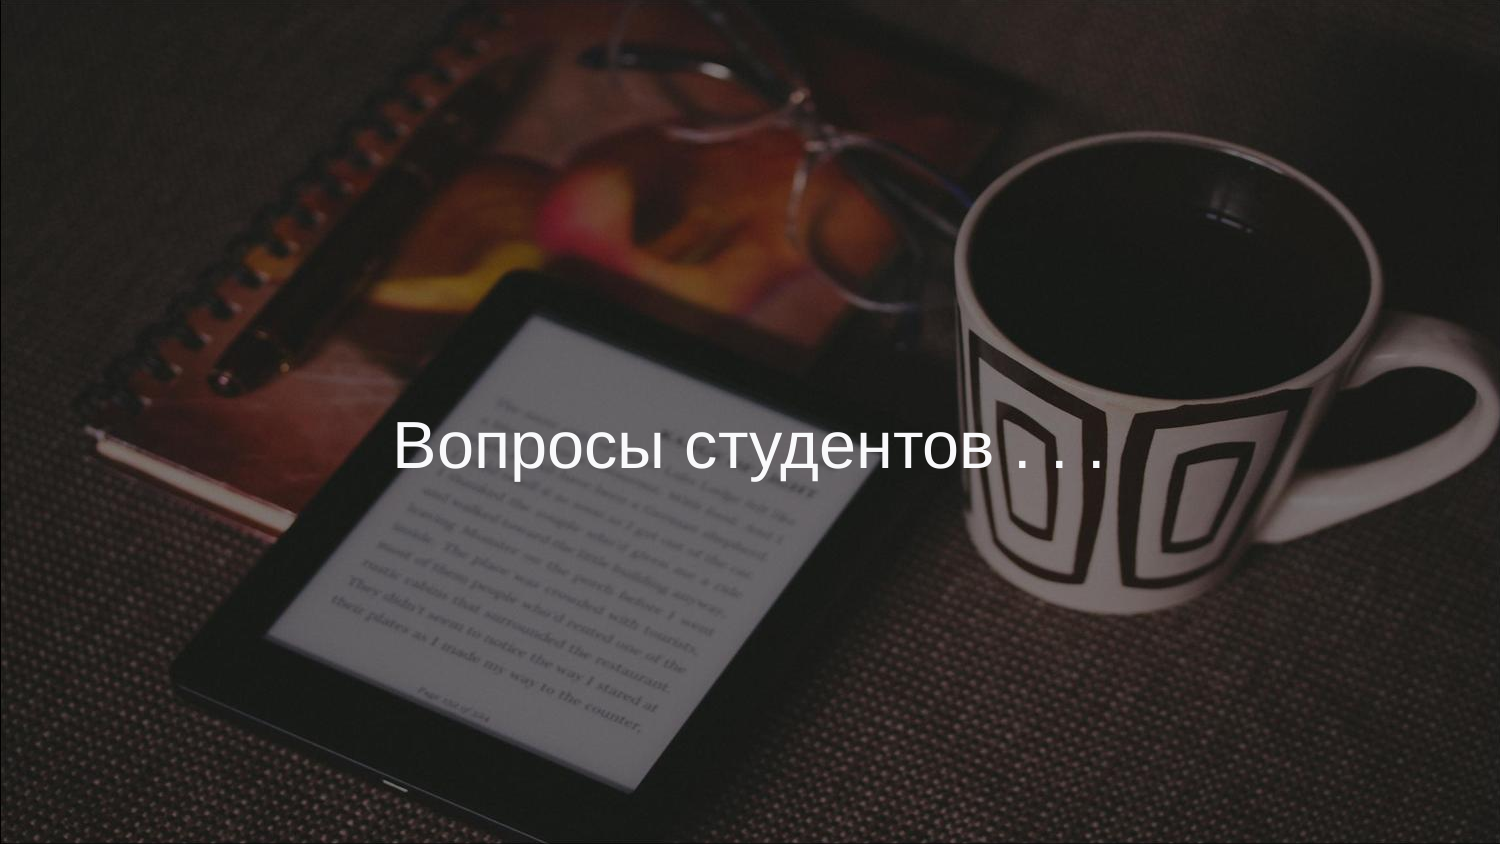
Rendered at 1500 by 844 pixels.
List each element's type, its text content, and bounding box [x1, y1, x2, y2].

text_box Вопросы студентов . . . [187, 93, 1312, 750]
picture [0, 0, 1500, 844]
